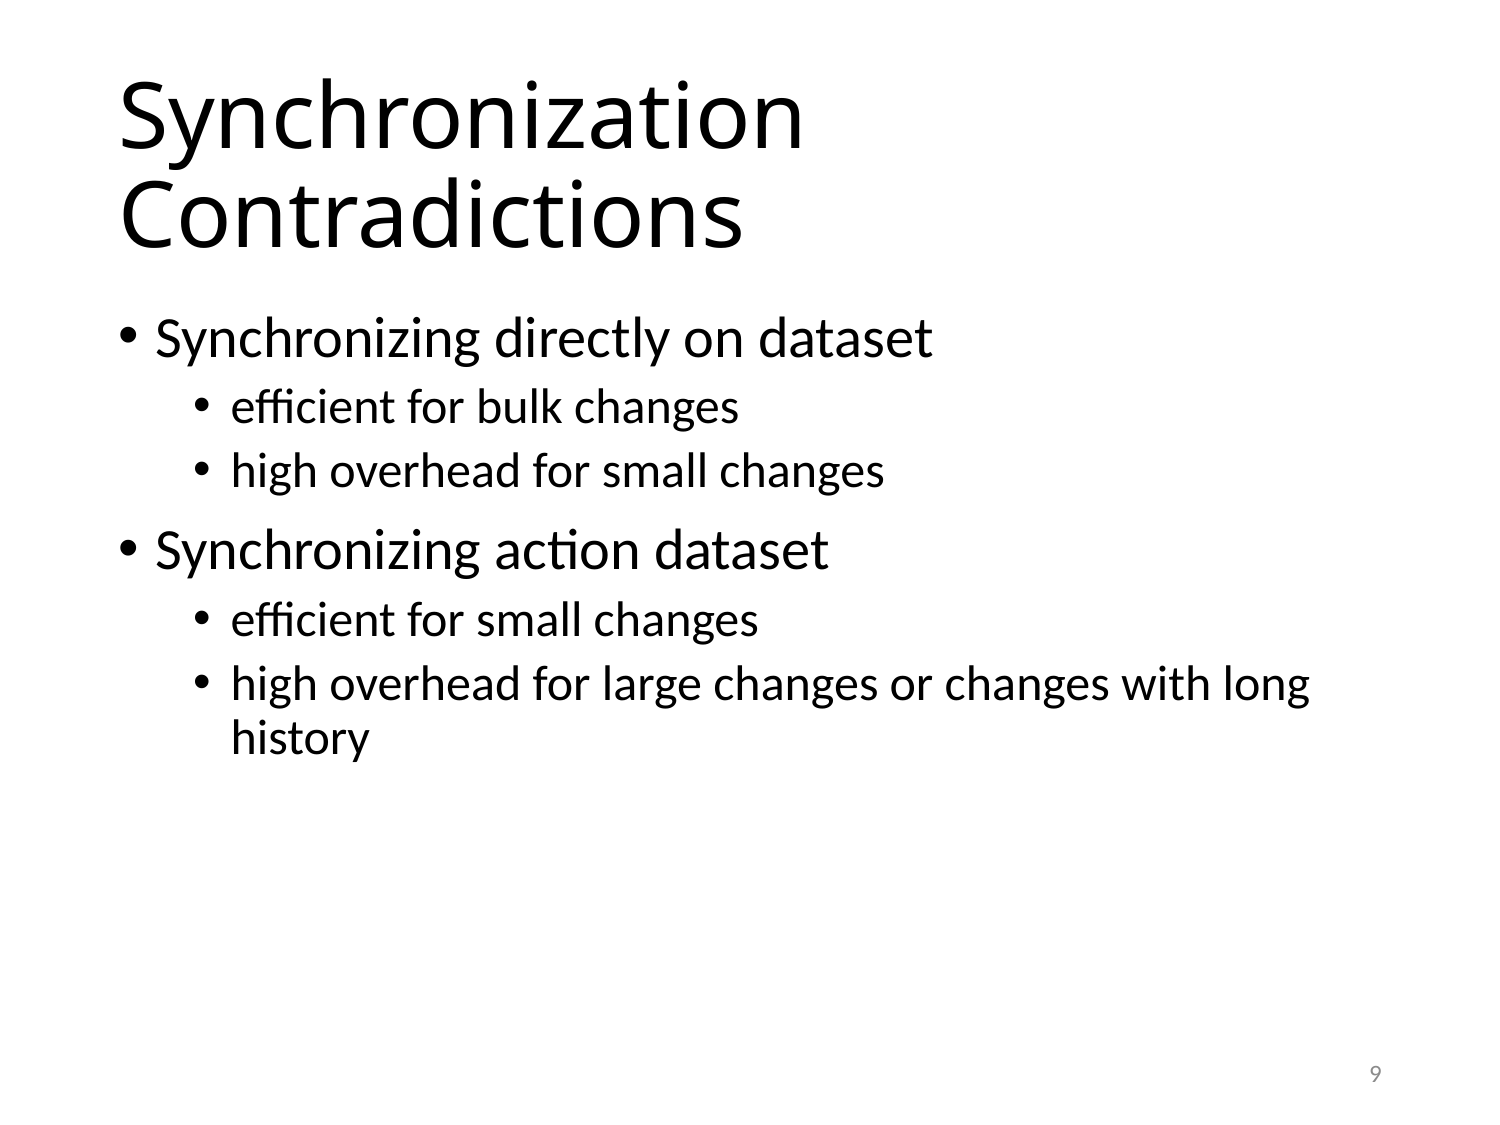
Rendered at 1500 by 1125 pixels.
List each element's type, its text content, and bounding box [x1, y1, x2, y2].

slide_number 9 [1059, 1042, 1397, 1103]
title Synchronization Contradictions [103, 59, 1397, 278]
list Synchronizing directly on dataset efficient for bulk changes high overhead for small changes Synchronizing action dataset efficient for small changes high overhead for large changes or changes with long history [103, 299, 1397, 1014]
